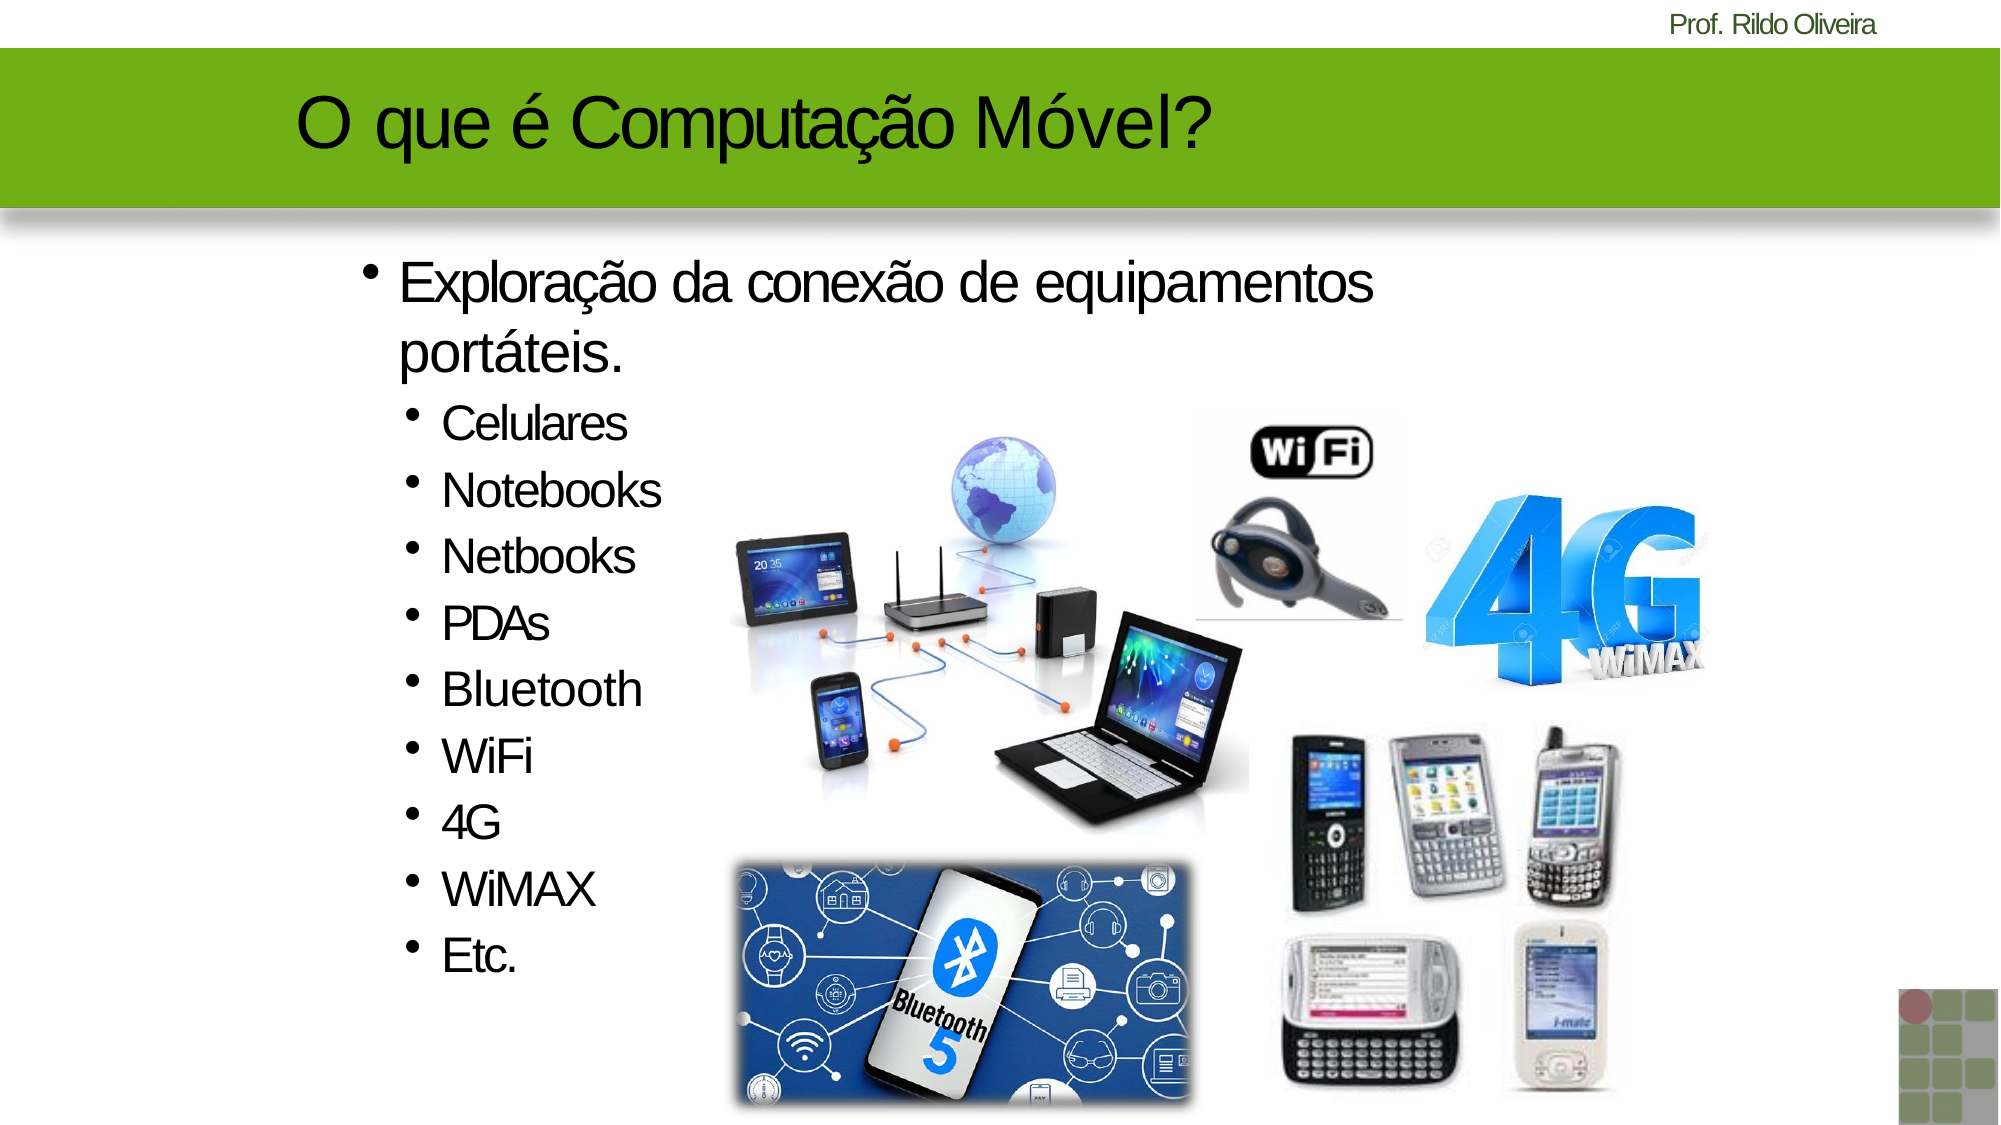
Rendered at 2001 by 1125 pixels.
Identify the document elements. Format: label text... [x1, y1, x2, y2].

text_box [1419, 484, 1710, 691]
text_box O que é Computação Móvel? [293, 71, 1475, 164]
text_box [1195, 413, 1403, 622]
picture [0, 48, 2000, 386]
text_box [720, 847, 1206, 1121]
text_box Exploração da conexão de equipamentos portáteis. Celulares Notebooks Netbooks PDAs Bluetooth WiFi 4G WiMAX Etc. [358, 233, 1608, 983]
text_box [1270, 721, 1627, 1104]
text_box [730, 435, 1250, 835]
text_box [1898, 989, 1999, 1125]
